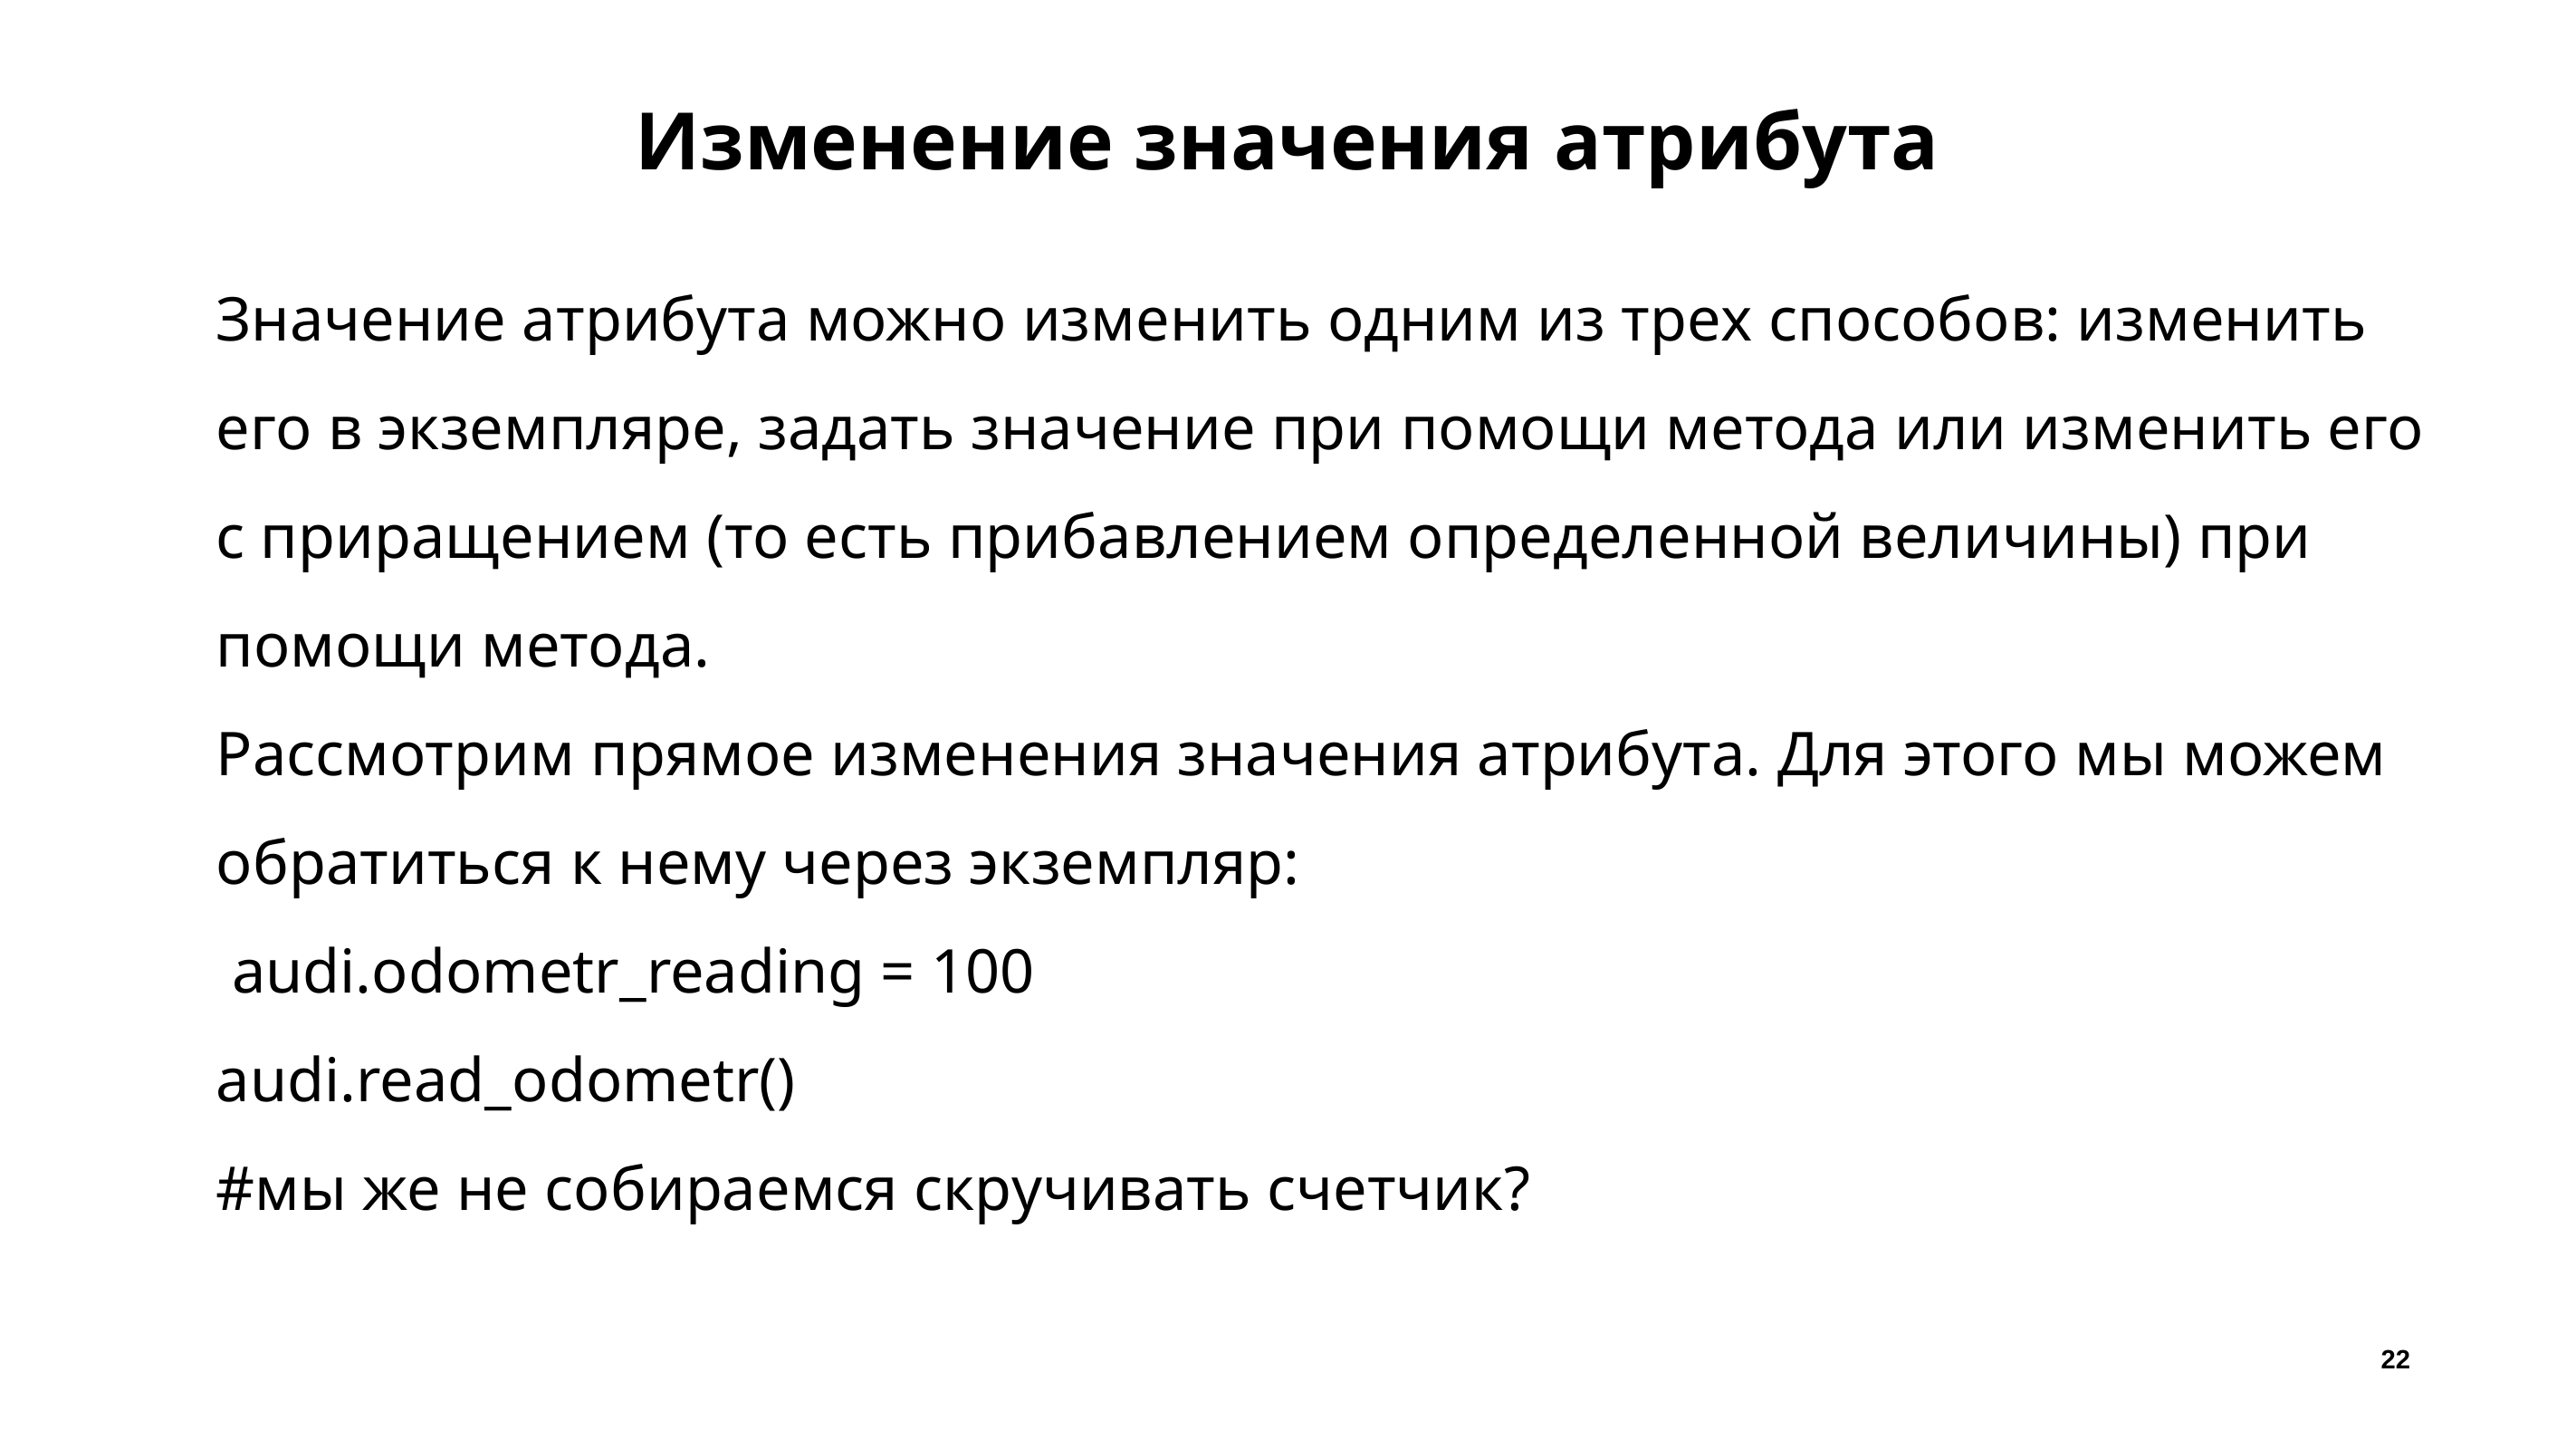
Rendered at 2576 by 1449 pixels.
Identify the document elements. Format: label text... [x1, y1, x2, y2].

text_box Значение атрибута можно изменить одним из трех способов: изменить его в экземпляре, задать значение при помощи метода или изменить его с приращением (то есть прибавлением определенной величины) при помощи метода. Рассмотрим прямое изменения значения атрибута. Для этого мы можем обратиться к нему через экземпляр: audi.odometr_reading = 100 audi.read_odometr() #мы же не собираемся скручивать счетчик? [203, 237, 2457, 1229]
title Изменение значения атрибута [160, 85, 2415, 254]
slide_number 22 [2279, 1332, 2416, 1383]
